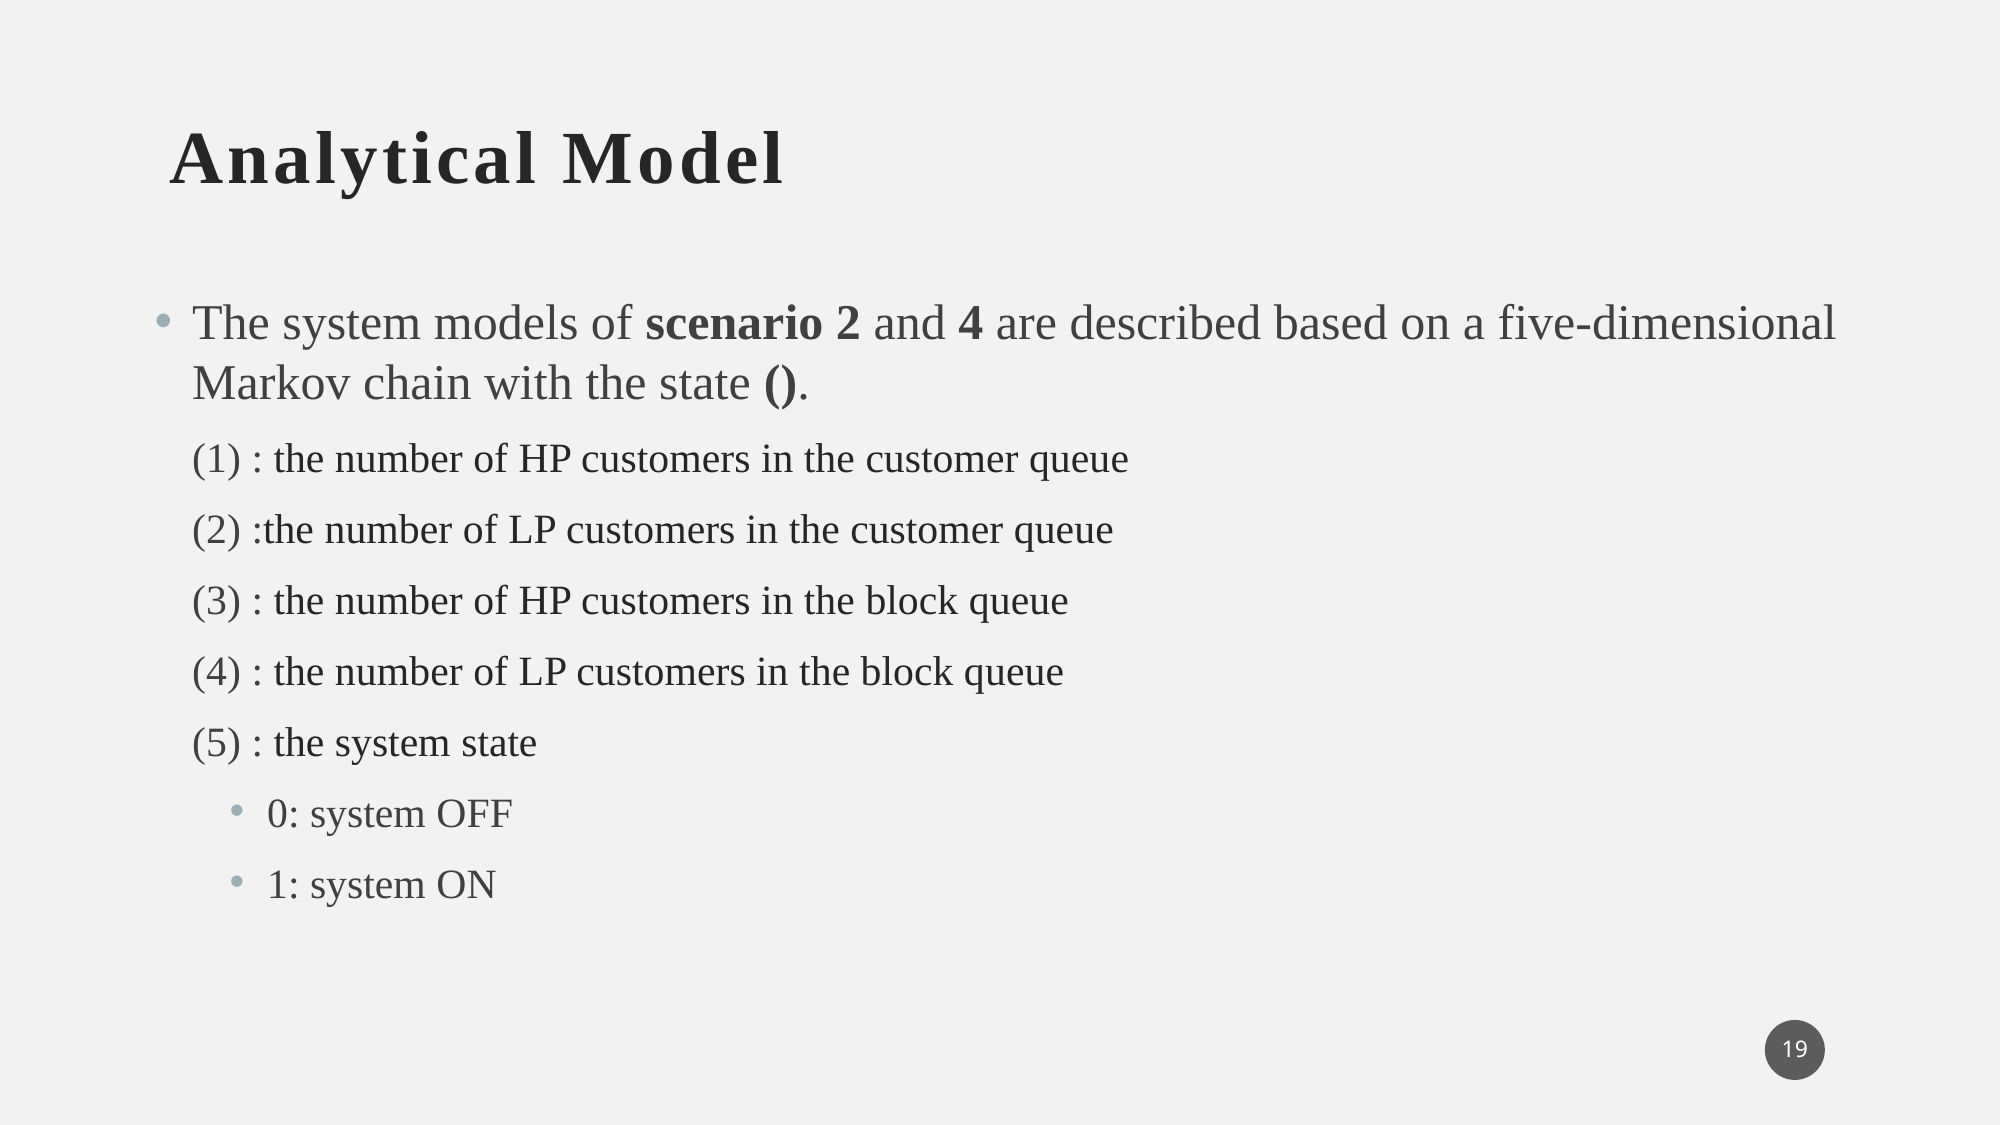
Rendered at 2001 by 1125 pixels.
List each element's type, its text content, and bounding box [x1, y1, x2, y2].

title Analytical Model [137, 60, 967, 260]
slide_number 19 [1764, 1019, 1825, 1080]
